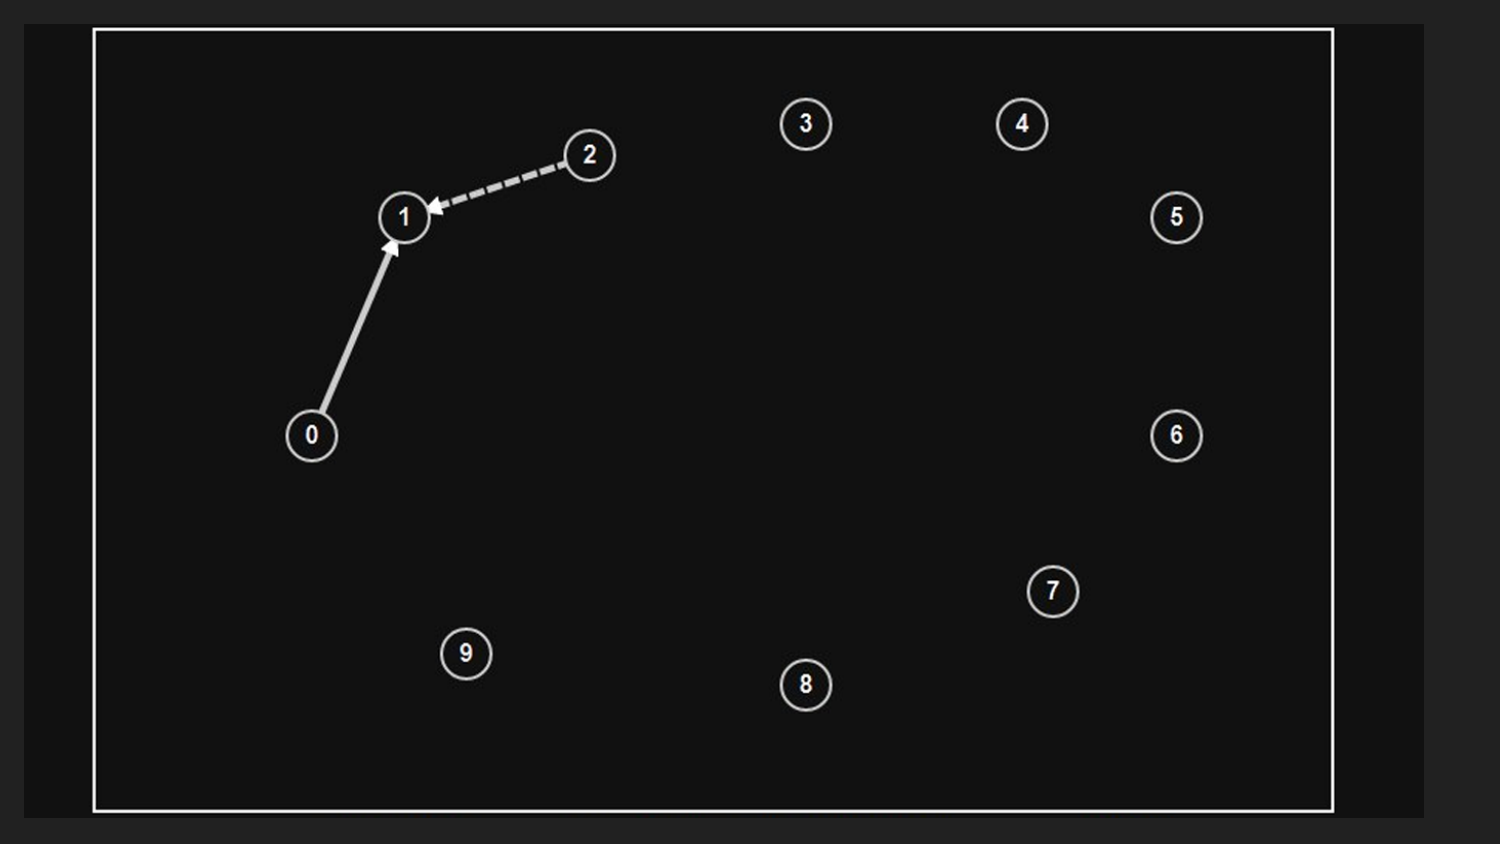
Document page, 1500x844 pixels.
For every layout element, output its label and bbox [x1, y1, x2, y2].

picture [24, 24, 1424, 818]
